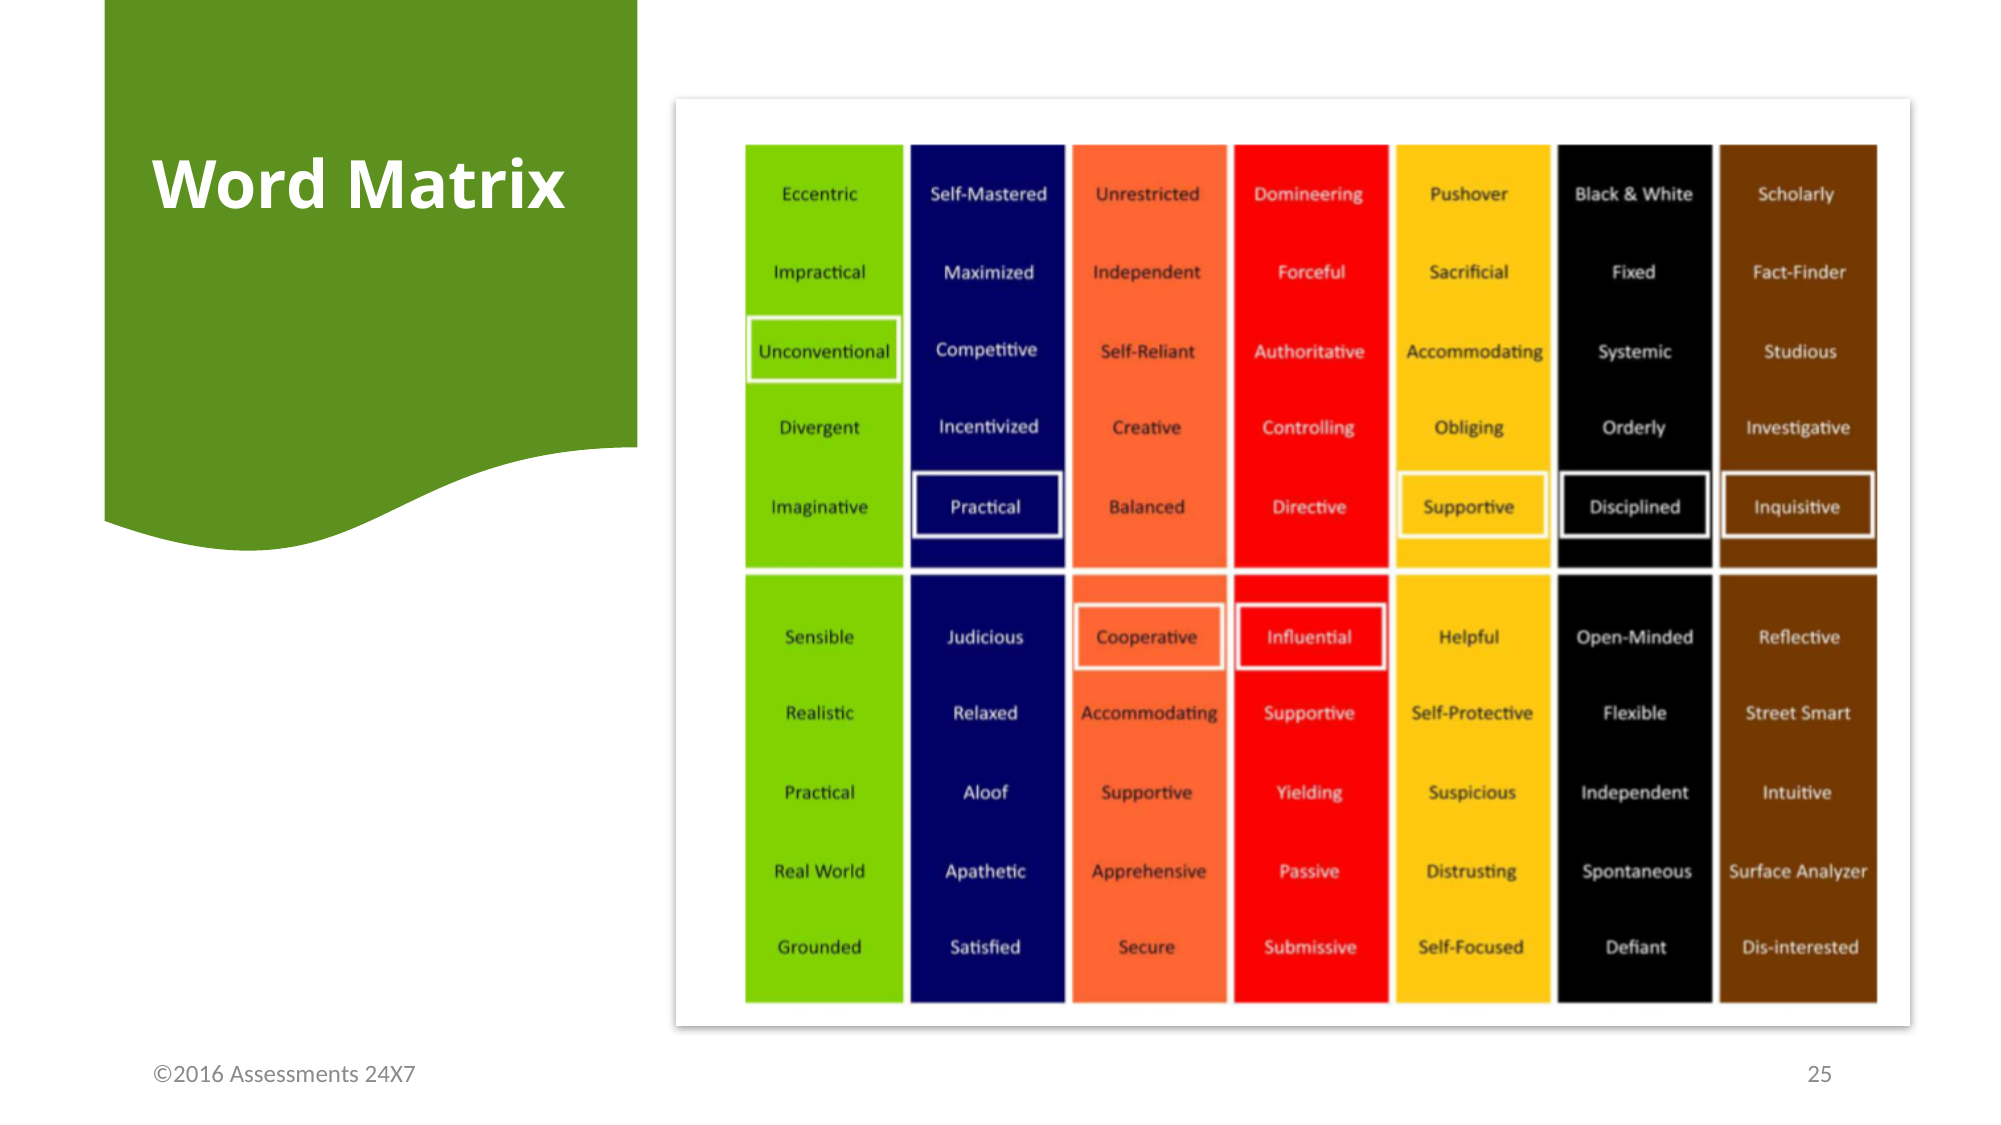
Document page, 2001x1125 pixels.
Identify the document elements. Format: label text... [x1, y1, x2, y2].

title Word Matrix [137, 28, 604, 417]
slide_number 25 [1792, 1042, 1895, 1103]
footer ©2016 Assessments 24X7 [137, 1042, 1116, 1103]
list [690, 113, 1896, 1012]
text_box [103, 0, 639, 552]
